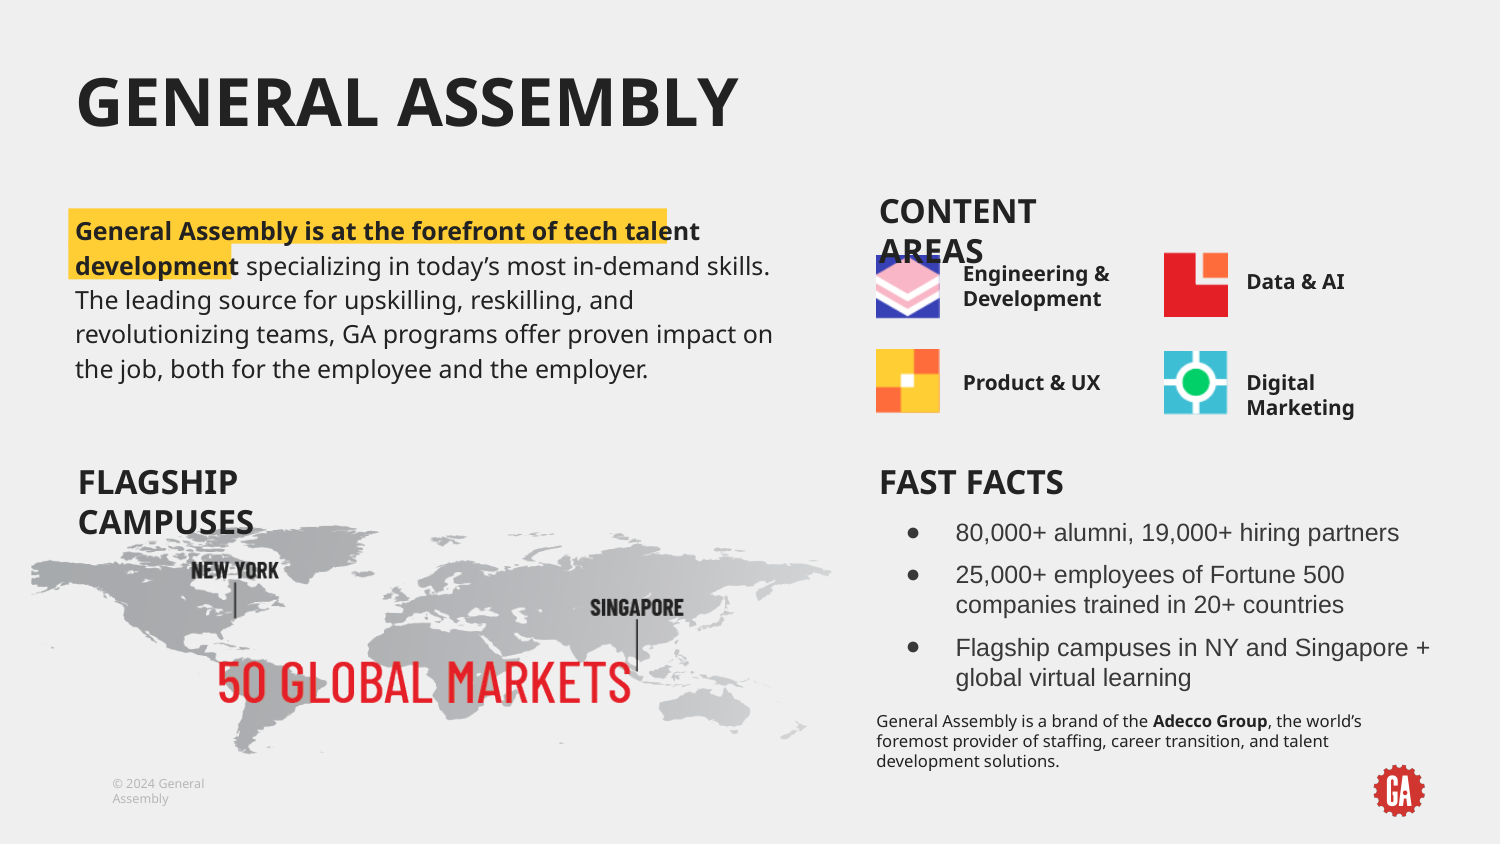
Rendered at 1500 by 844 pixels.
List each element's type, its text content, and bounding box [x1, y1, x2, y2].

picture [1163, 350, 1228, 415]
text_box FAST FACTS [863, 445, 1144, 516]
text_box Digital Marketing [1246, 369, 1429, 415]
title GENERAL ASSEMBLY [75, 75, 1425, 150]
text_box [68, 208, 667, 241]
picture [1373, 764, 1426, 818]
picture [31, 498, 832, 755]
text_box [68, 241, 74, 280]
text_box CONTENT AREAS [863, 175, 1144, 285]
text_box FLAGSHIP CAMPUSES [62, 445, 342, 496]
text_box Product & UX [962, 369, 1145, 415]
text_box General Assembly is a brand of the Adecco Group, the world’s foremost provider of staffing, career transition, and talent development solutions. [876, 711, 1425, 776]
text_box Data & AI [1246, 268, 1429, 314]
picture [1163, 252, 1228, 318]
picture [876, 349, 940, 416]
text_box Engineering & Development [962, 261, 1145, 314]
picture [876, 255, 940, 320]
text_box General Assembly is at the forefront of tech talent development specializing in today’s most in-demand skills. The leading source for upskilling, reskilling, and revolutionizing teams, GA programs offer proven impact on the job, both for the employee and the employer. [74, 211, 781, 388]
text_box 80,000+ alumni, 19,000+ hiring partners 25,000+ employees of Fortune 500 companies trained in 20+ countries Flagship campuses in NY and Singapore + global virtual learning [880, 516, 1446, 685]
